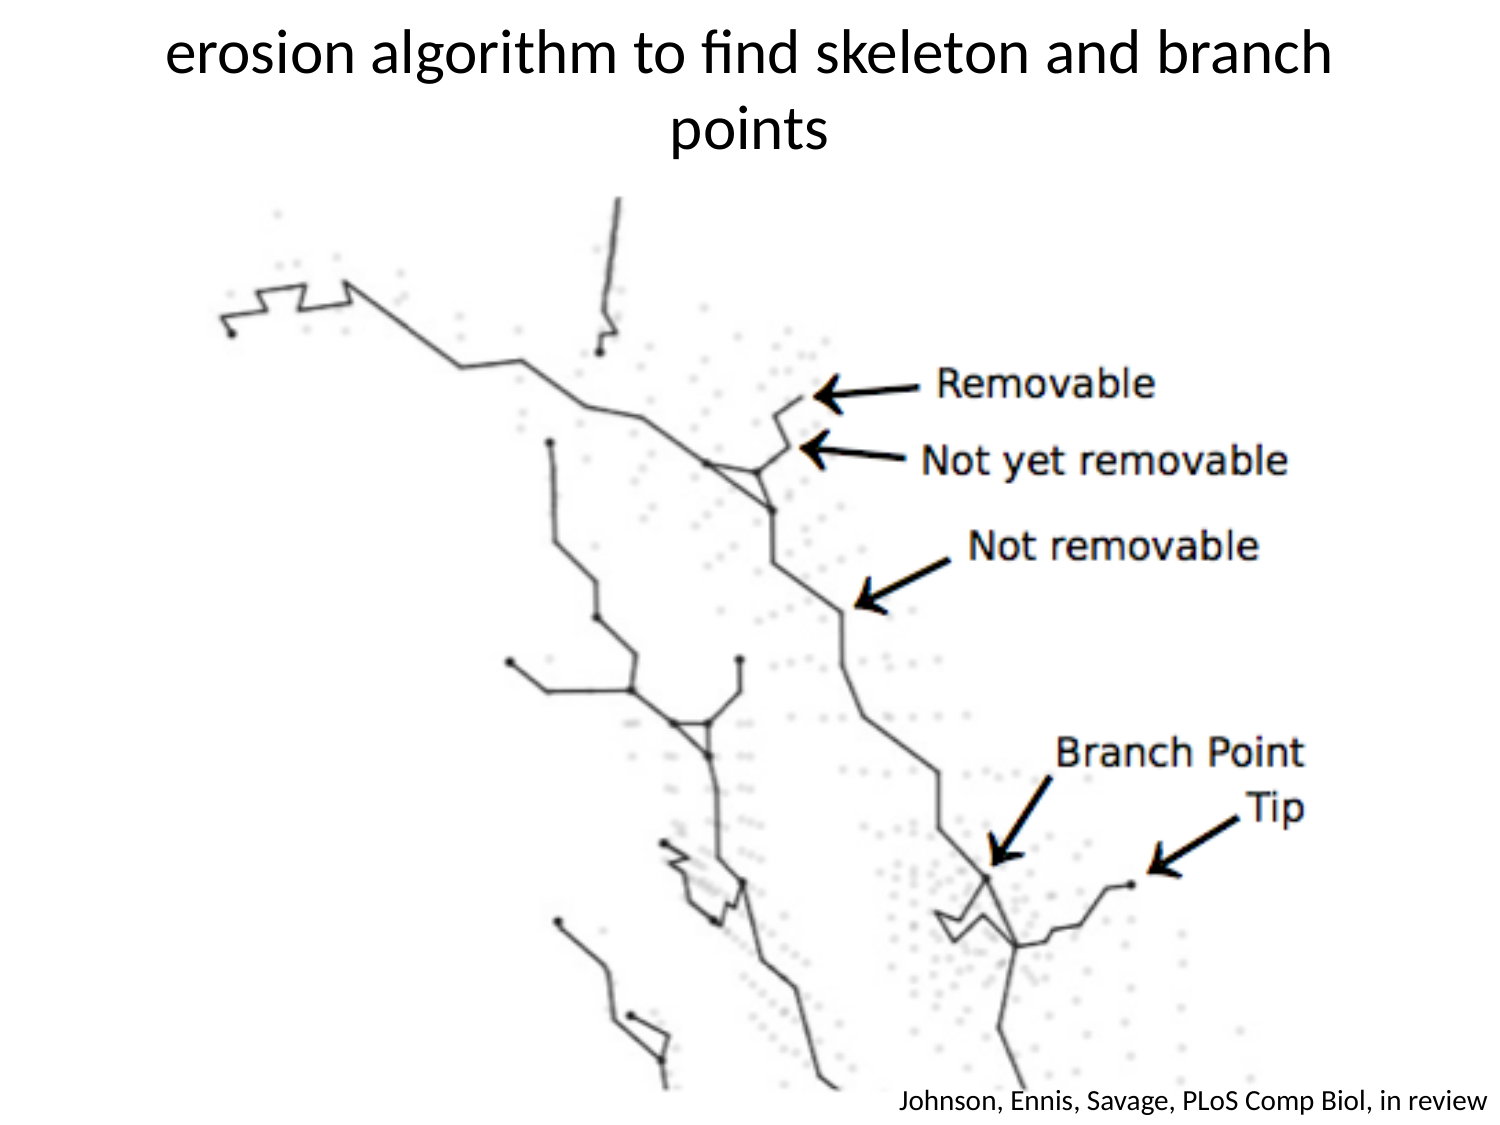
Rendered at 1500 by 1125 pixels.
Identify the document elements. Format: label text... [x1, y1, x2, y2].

title erosion algorithm to find skeleton and branch points [75, 2, 1425, 171]
picture [192, 170, 1351, 1120]
text_box Johnson, Ennis, Savage, PLoS Comp Biol, in review [1354, 1074, 1500, 1124]
